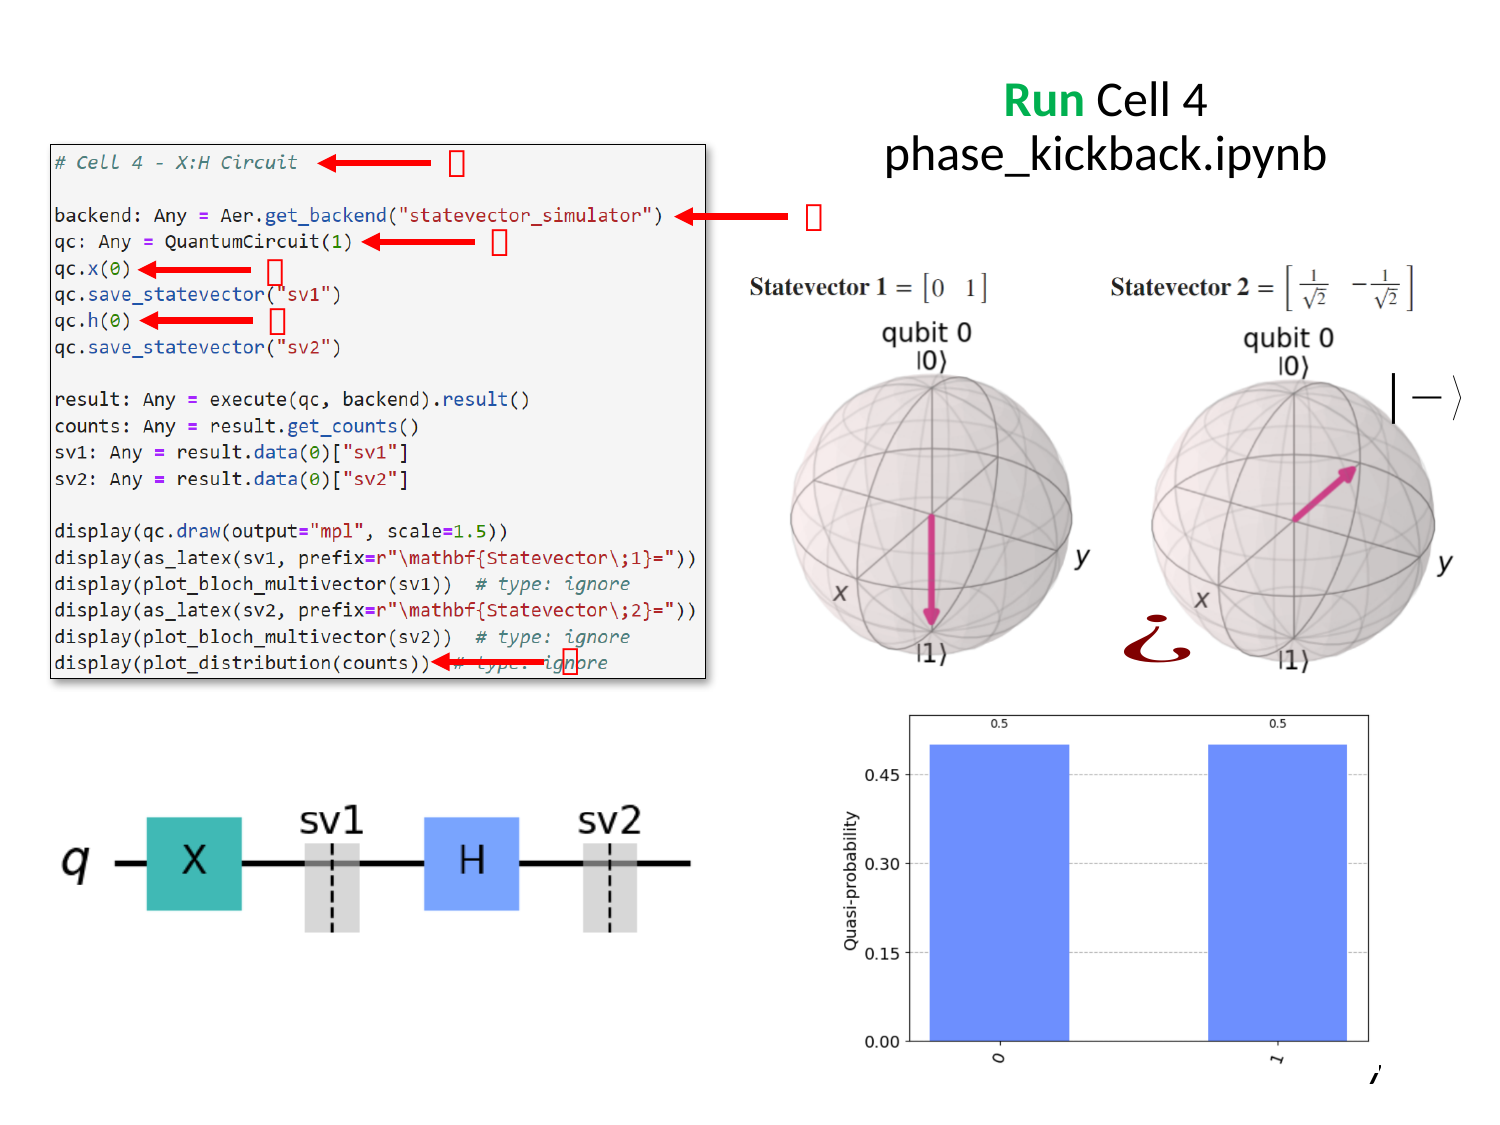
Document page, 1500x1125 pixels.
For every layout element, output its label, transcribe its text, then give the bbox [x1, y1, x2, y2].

picture [50, 144, 706, 679]
picture [832, 700, 1379, 1073]
picture [50, 765, 706, 957]
picture [740, 260, 1471, 680]
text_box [674, 186, 851, 247]
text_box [361, 211, 537, 273]
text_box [317, 132, 494, 194]
text_box Run Cell 4 phase_kickback.ipynb [828, 36, 1383, 218]
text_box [139, 290, 315, 352]
slide_number 7 [1059, 1042, 1397, 1103]
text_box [137, 241, 313, 302]
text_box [430, 630, 608, 692]
